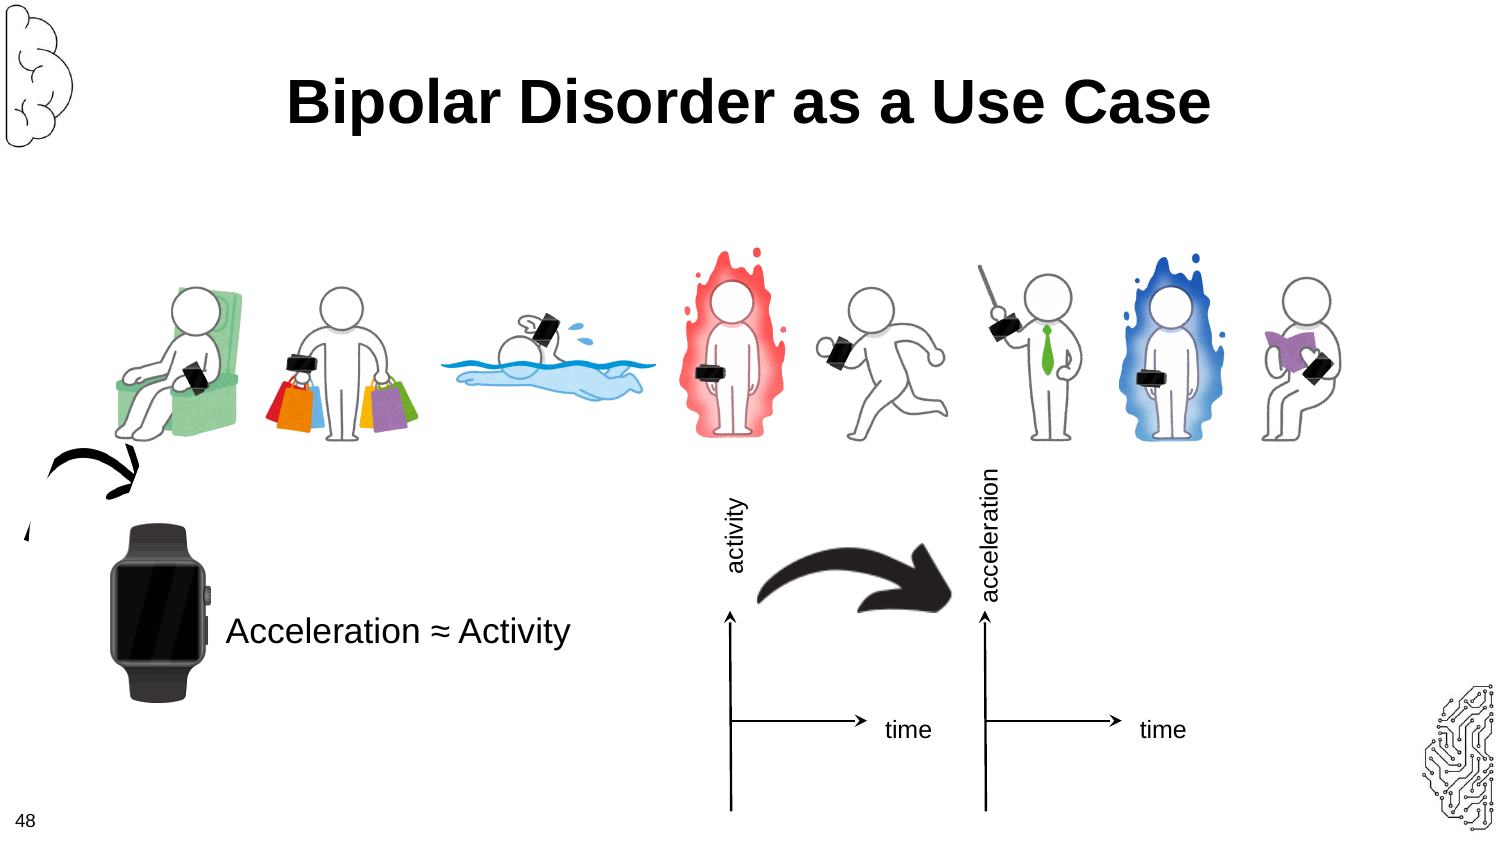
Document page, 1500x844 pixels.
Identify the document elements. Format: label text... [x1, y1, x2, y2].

text_box [285, 353, 319, 375]
text_box [531, 312, 562, 348]
text_box [1301, 351, 1335, 386]
text_box [23, 421, 145, 569]
text_box [988, 312, 1024, 343]
text_box acceleration [961, 461, 1003, 611]
text_box Bipolar Disorder as a Use Case [135, 31, 1365, 137]
text_box [181, 361, 211, 397]
text_box [825, 335, 855, 371]
text_box [1261, 276, 1342, 442]
text_box [1135, 368, 1168, 389]
text_box [815, 286, 949, 442]
text_box [265, 286, 419, 442]
text_box time [881, 702, 936, 744]
text_box [0, 0, 77, 153]
text_box [694, 363, 727, 384]
text_box [440, 314, 657, 402]
text_box 48 [0, 793, 55, 844]
text_box [679, 247, 787, 438]
text_box [114, 286, 243, 442]
text_box Acceleration ≈ Activity [225, 591, 575, 652]
text_box [977, 264, 1083, 442]
text_box [756, 543, 953, 614]
text_box time [1136, 702, 1191, 744]
text_box [110, 523, 211, 703]
text_box [1415, 683, 1497, 836]
text_box [1118, 253, 1226, 442]
text_box activity [706, 461, 748, 611]
